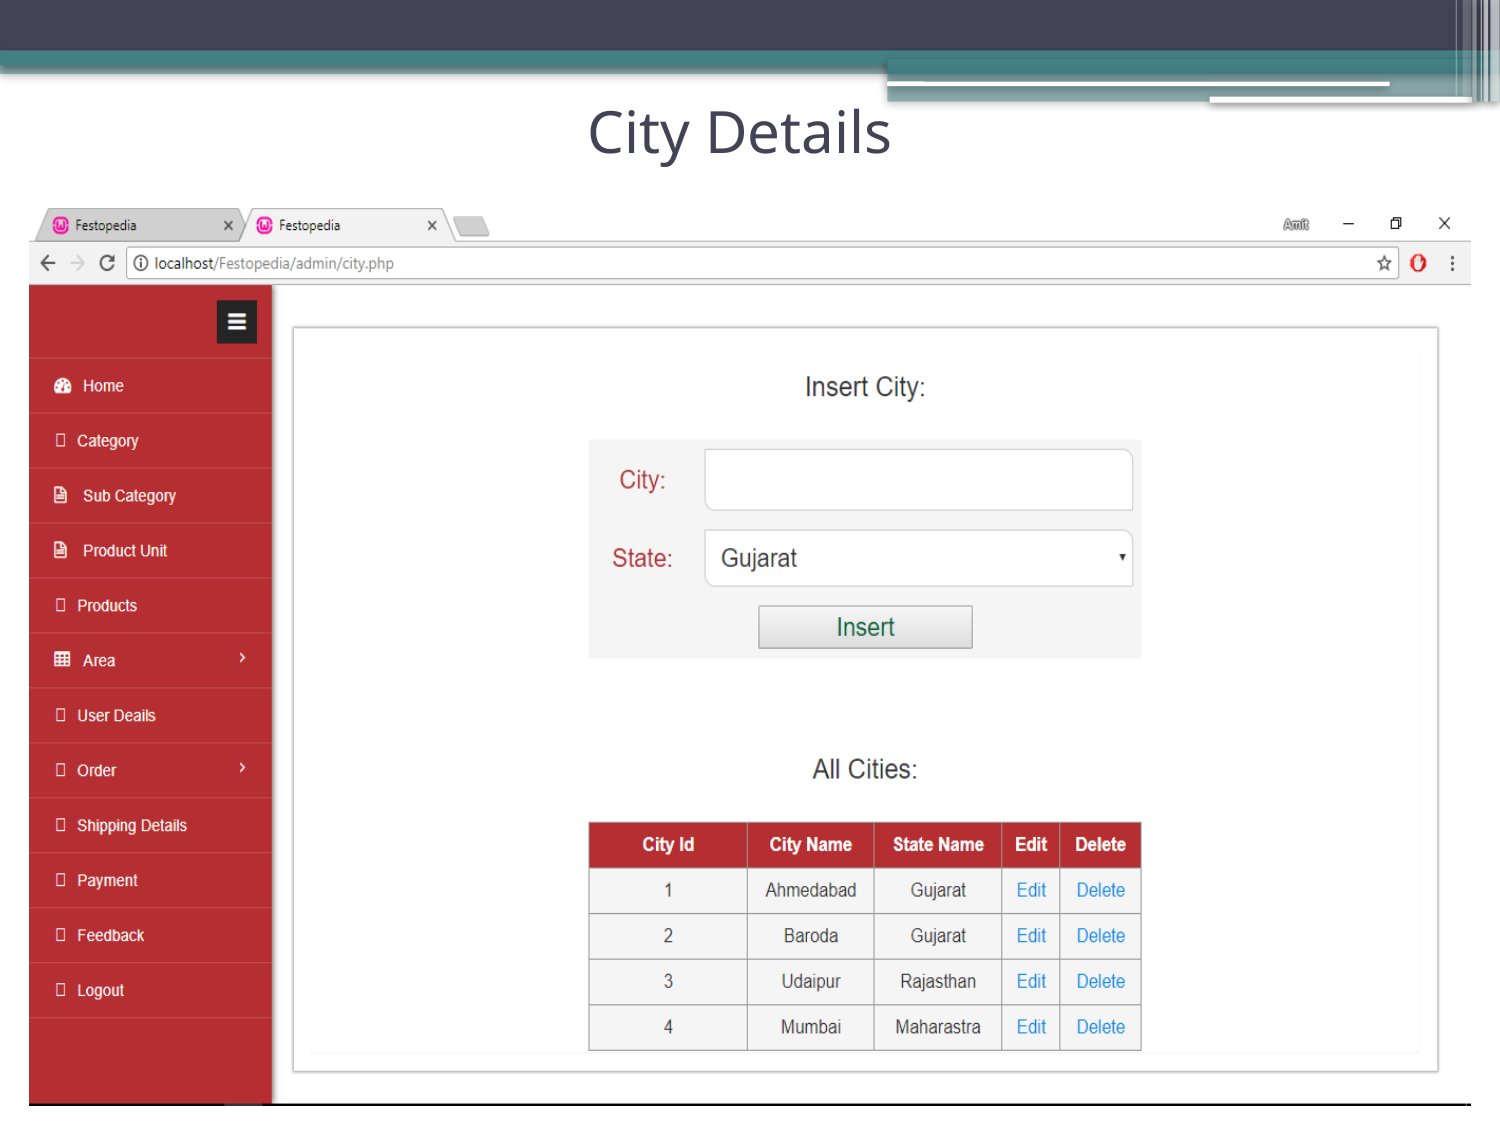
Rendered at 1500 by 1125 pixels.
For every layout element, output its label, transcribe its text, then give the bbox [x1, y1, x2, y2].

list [29, 207, 1471, 1107]
title City Details [64, 42, 1415, 205]
